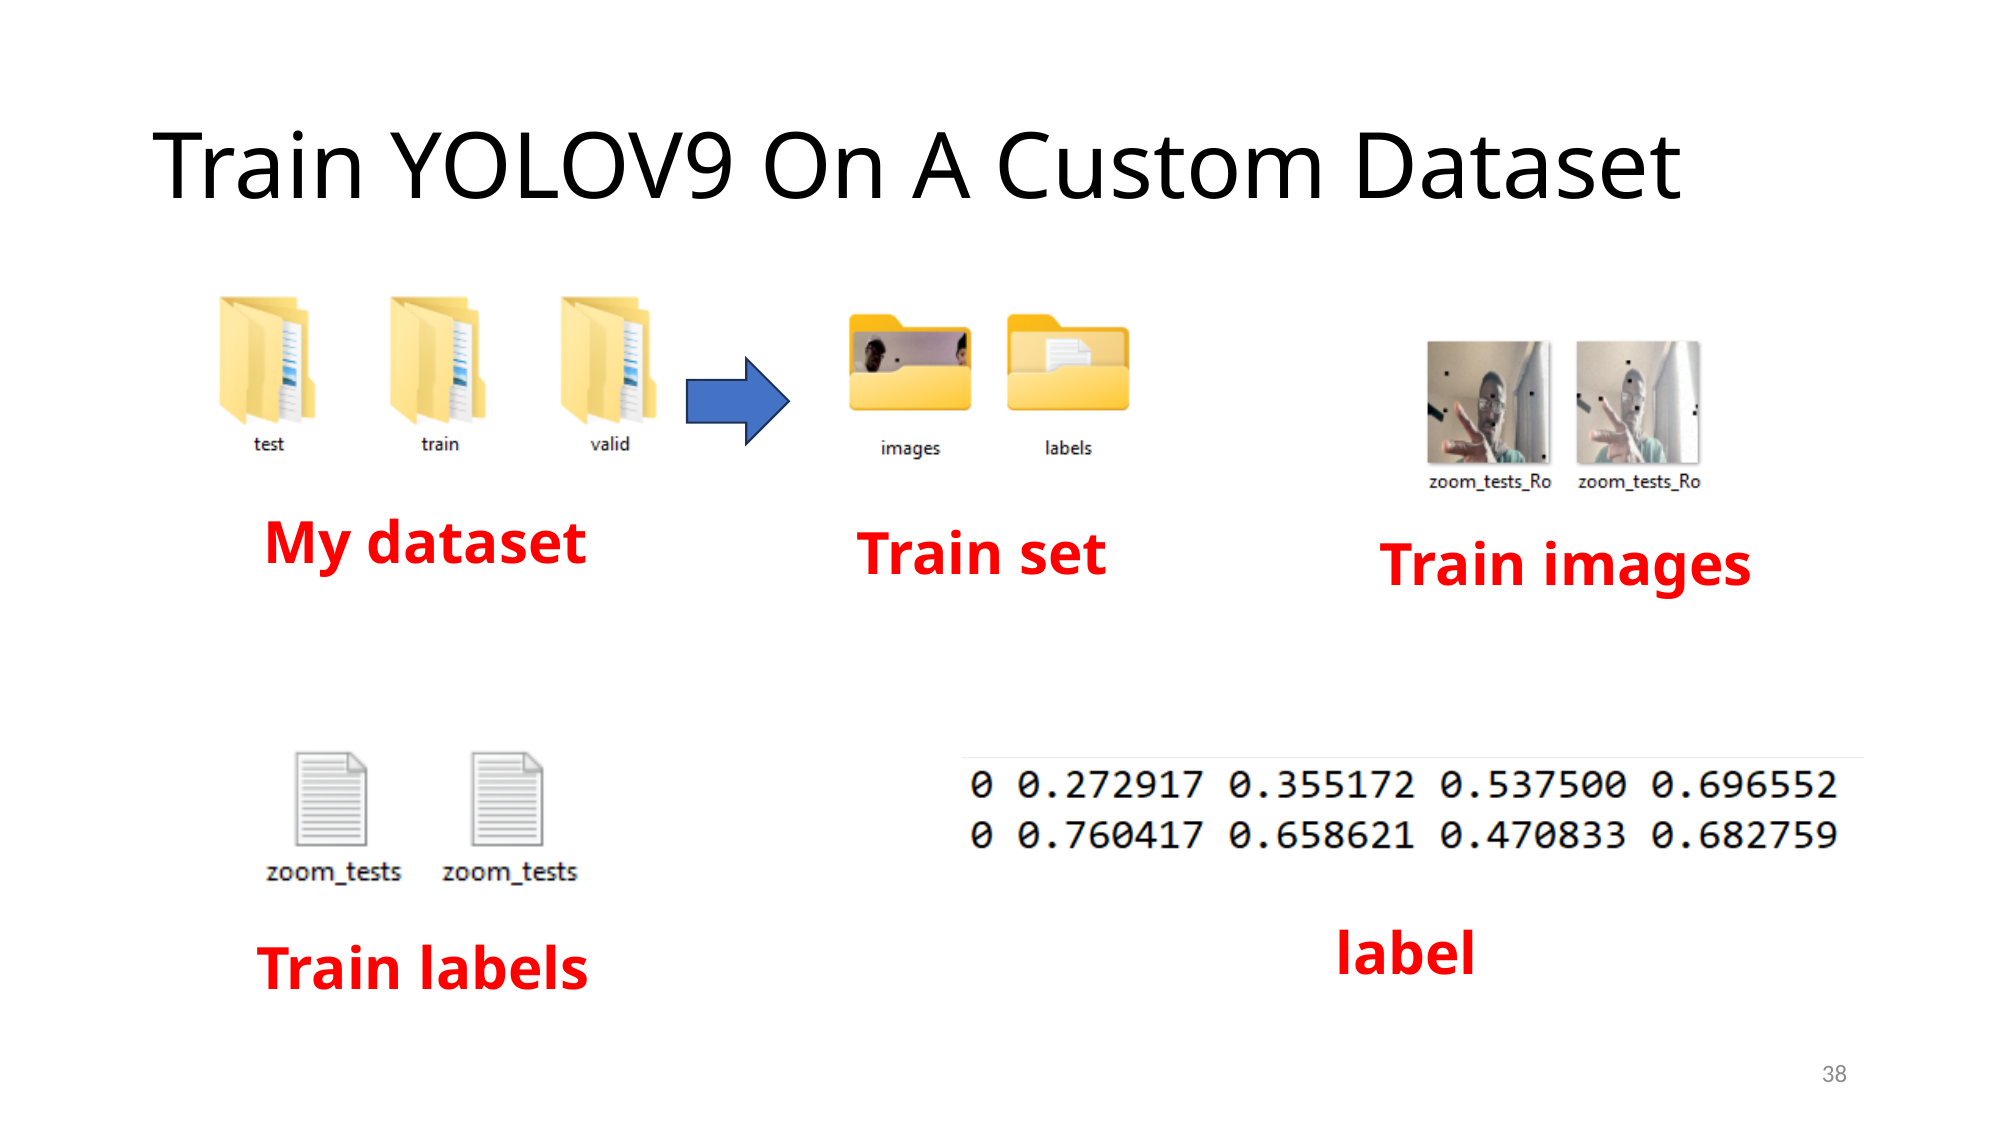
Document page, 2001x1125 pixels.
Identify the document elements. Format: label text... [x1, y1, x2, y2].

text_box label [1320, 908, 1493, 994]
picture [181, 273, 671, 479]
picture [258, 746, 601, 891]
picture [1406, 337, 1709, 496]
text_box My dataset [248, 497, 603, 583]
text_box Train set [841, 508, 1123, 594]
text_box Train images [1365, 519, 1768, 605]
text_box [685, 355, 791, 447]
slide_number 38 [1412, 1042, 1863, 1103]
picture [830, 299, 1150, 472]
title Train YOLOV9 On A Custom Dataset [137, 59, 1863, 278]
text_box Train labels [241, 923, 605, 1009]
picture [961, 757, 1864, 872]
